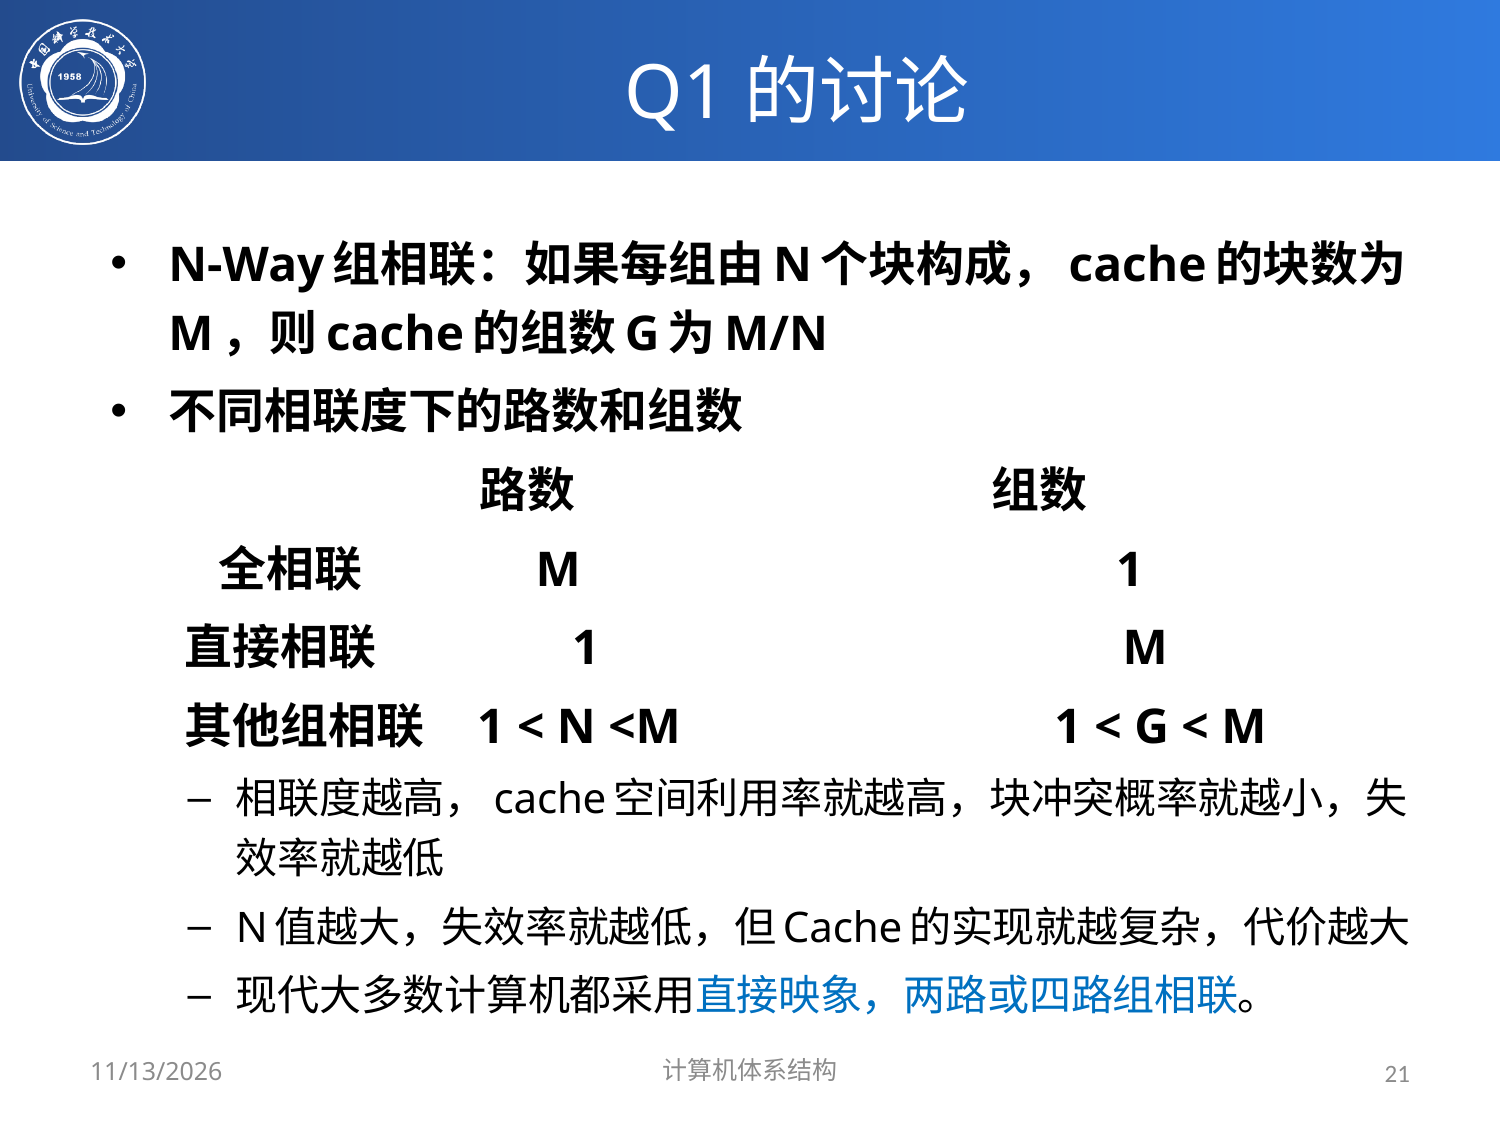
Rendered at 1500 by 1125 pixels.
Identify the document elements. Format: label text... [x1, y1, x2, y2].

picture [19, 19, 146, 145]
footer 计算机体系结构 [512, 1042, 988, 1103]
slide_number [75, 1042, 425, 1103]
title Q1的讨论 [169, 24, 1425, 153]
list N-Way组相联：如果每组由N个块构成，cache的块数为M，则cache的组数G为M/N 不同相联度下的路数和组数 路数 组数 全相联 M 1 直接相联 1 M 其他组相联 1 < N <M 1 < G < M 相联度越高，cache空间利用率就越高，块冲突概率就越小，失效率就越低 N值越大，失效率就越低，但Cache的实现就越复杂，代价越大 现代大多数计算机都采用直接映象，两路或四路组相联。 [95, 214, 1446, 1043]
slide_number 21 [1074, 1042, 1425, 1103]
